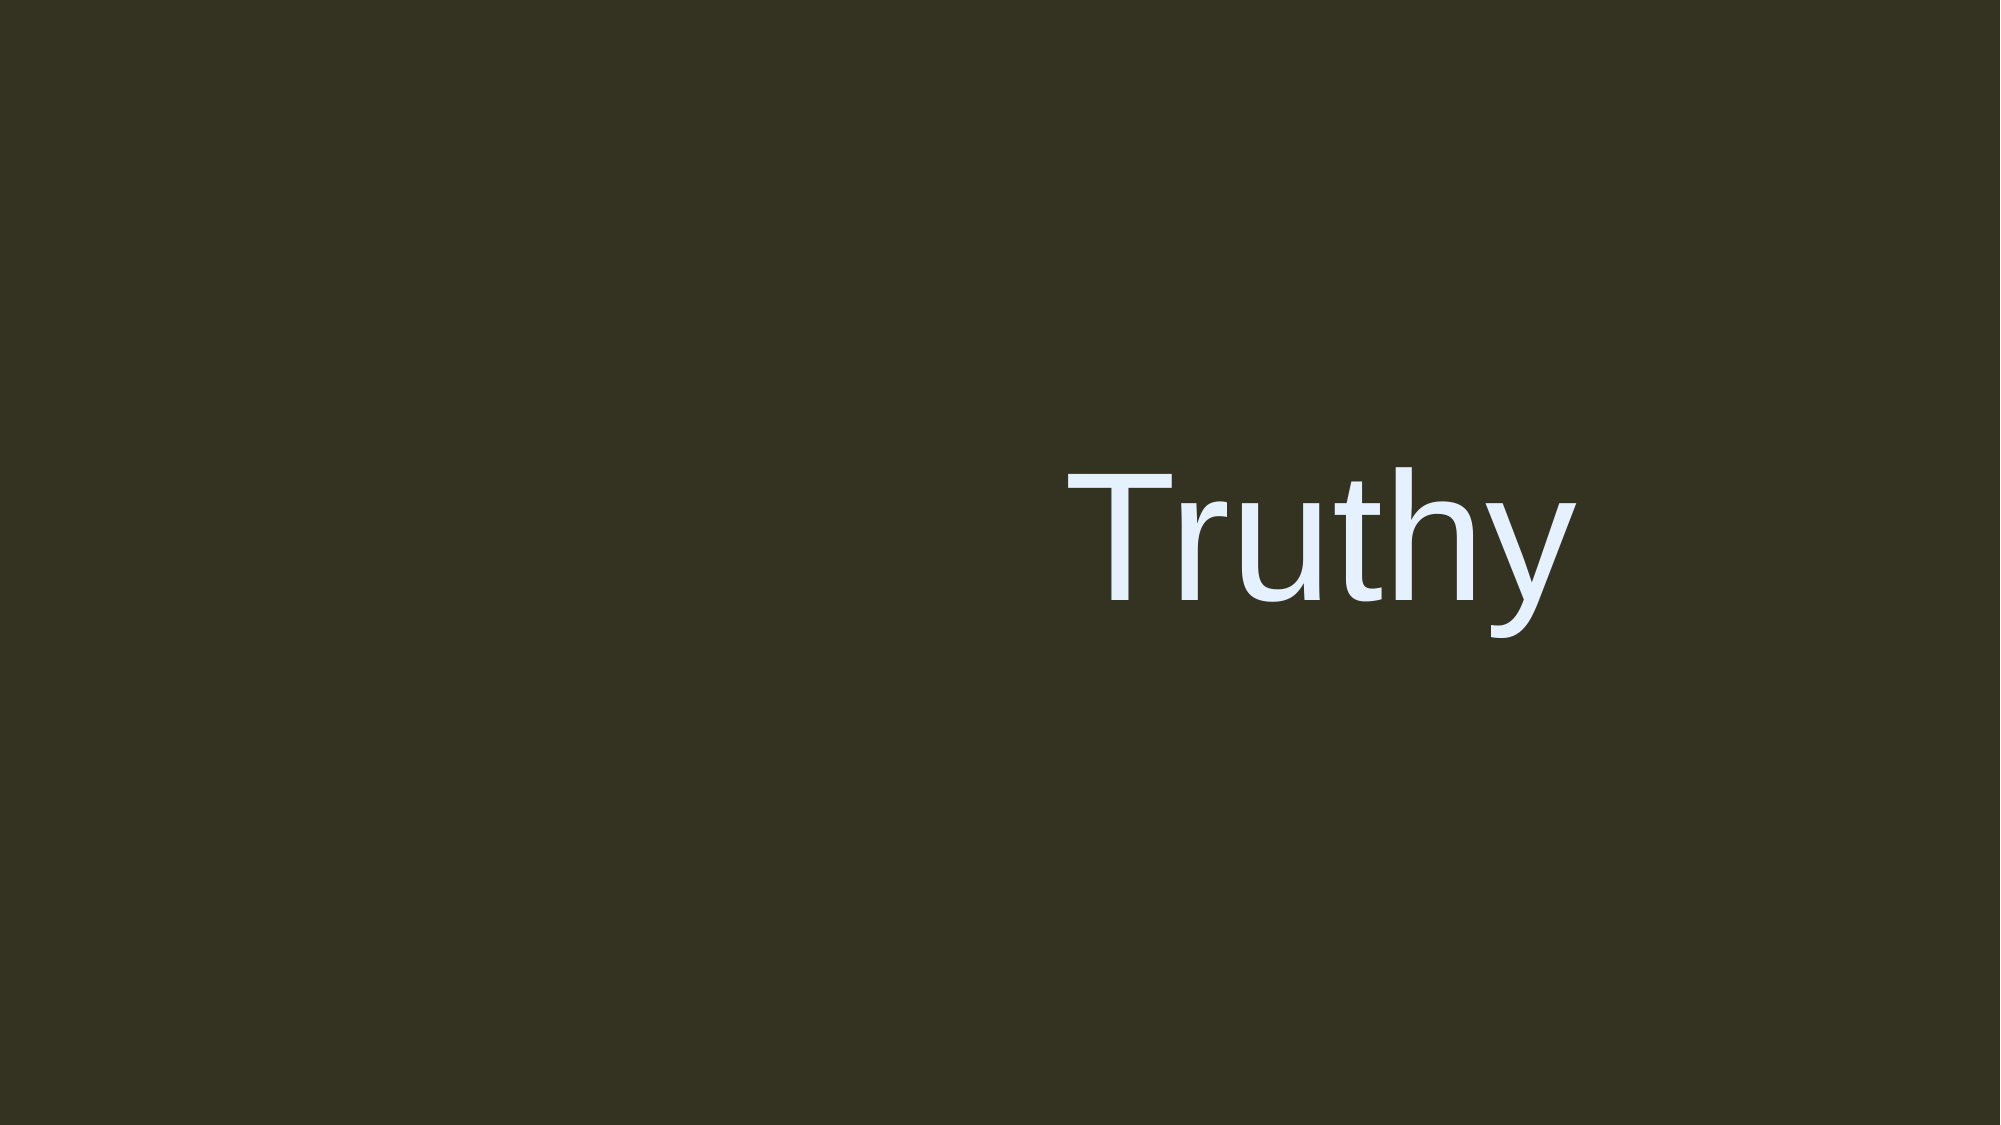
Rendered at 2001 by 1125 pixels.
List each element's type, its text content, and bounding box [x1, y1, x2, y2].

text_box Truthy [1049, 409, 1783, 645]
